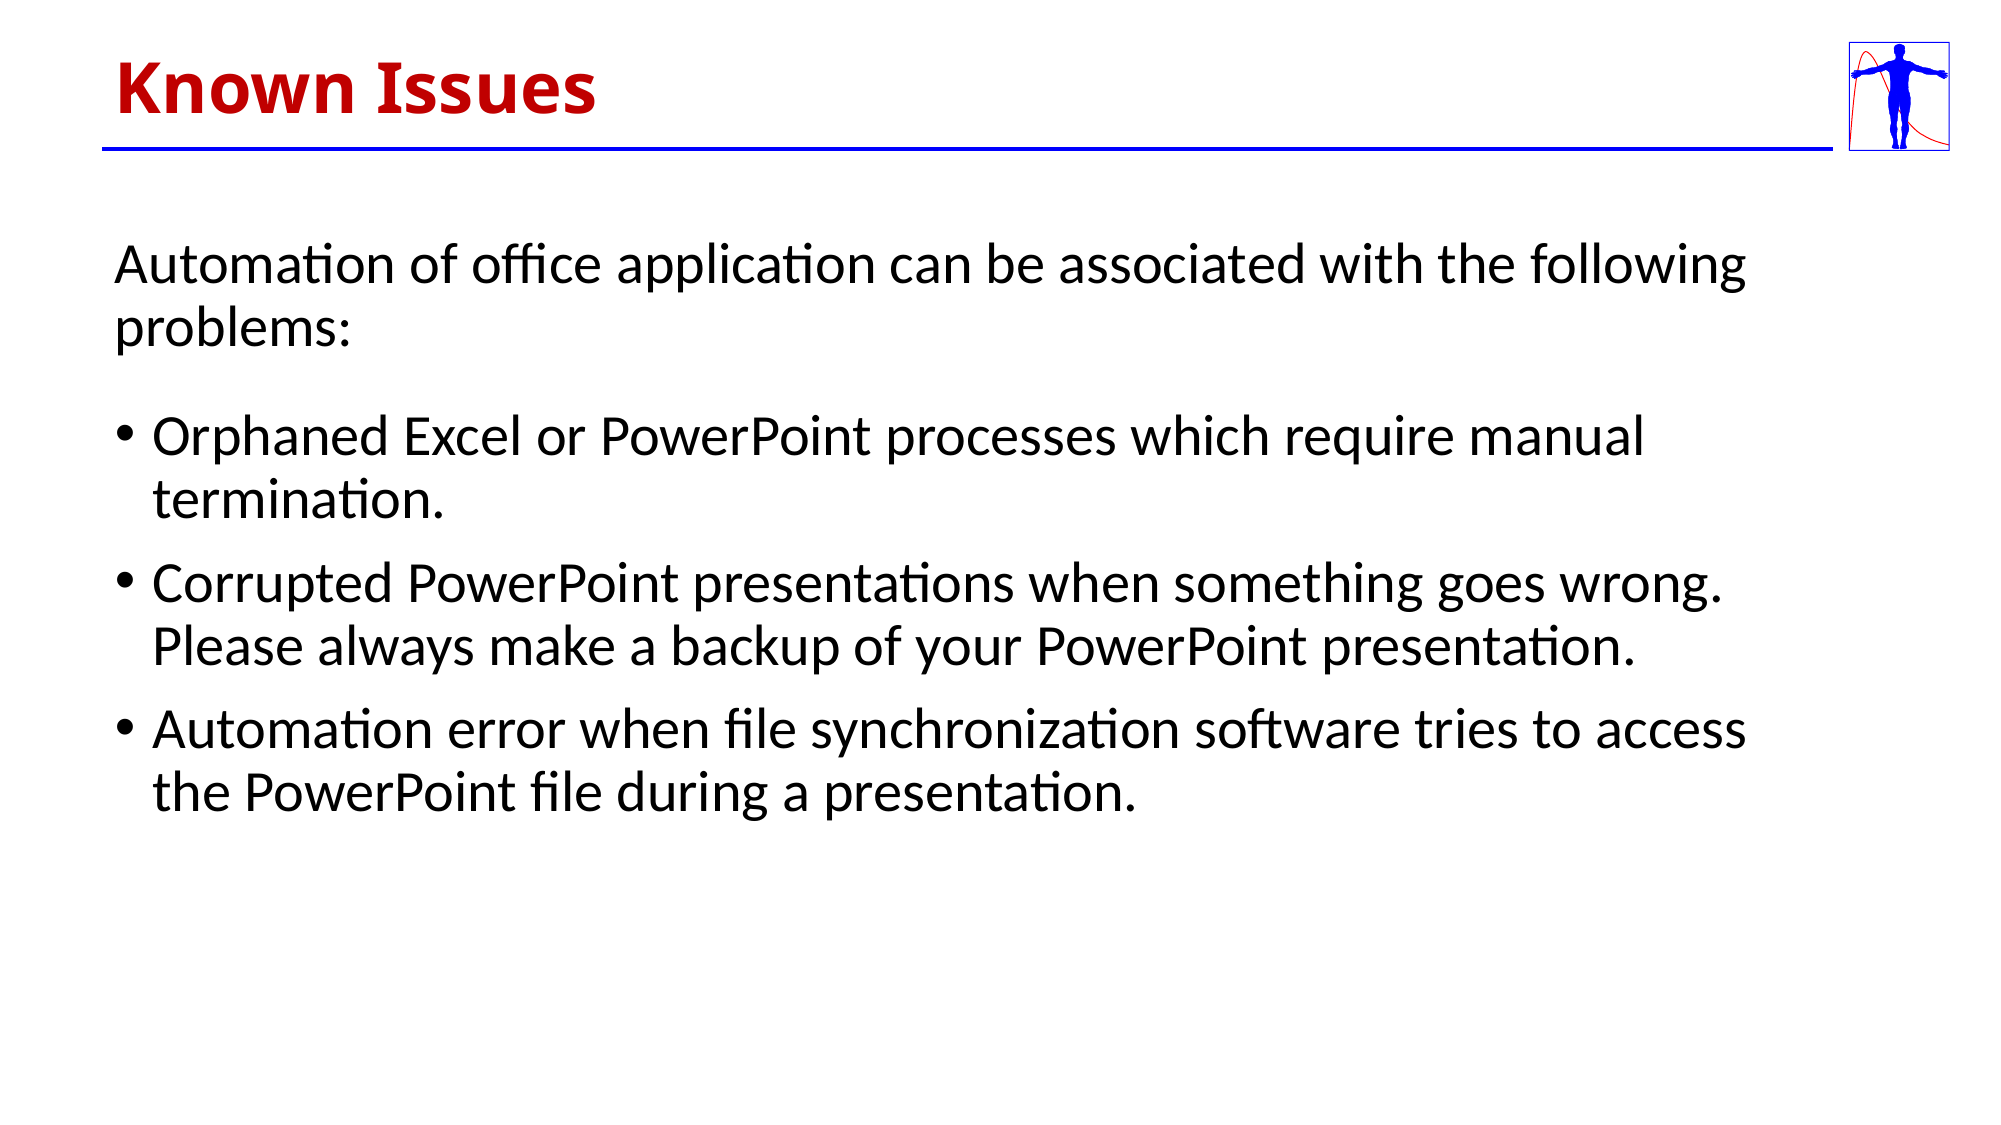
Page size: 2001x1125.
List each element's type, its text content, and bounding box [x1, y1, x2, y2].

title Known Issues [99, 45, 1831, 138]
list Automation of office application can be associated with the following problems: Orphaned Excel or PowerPoint processes which require manual termination. Corrupted PowerPoint presentations when something goes wrong. Please always make a backup of your PowerPoint presentation. Automation error when file synchronization software tries to access the PowerPoint file during a presentation. [99, 225, 1845, 879]
